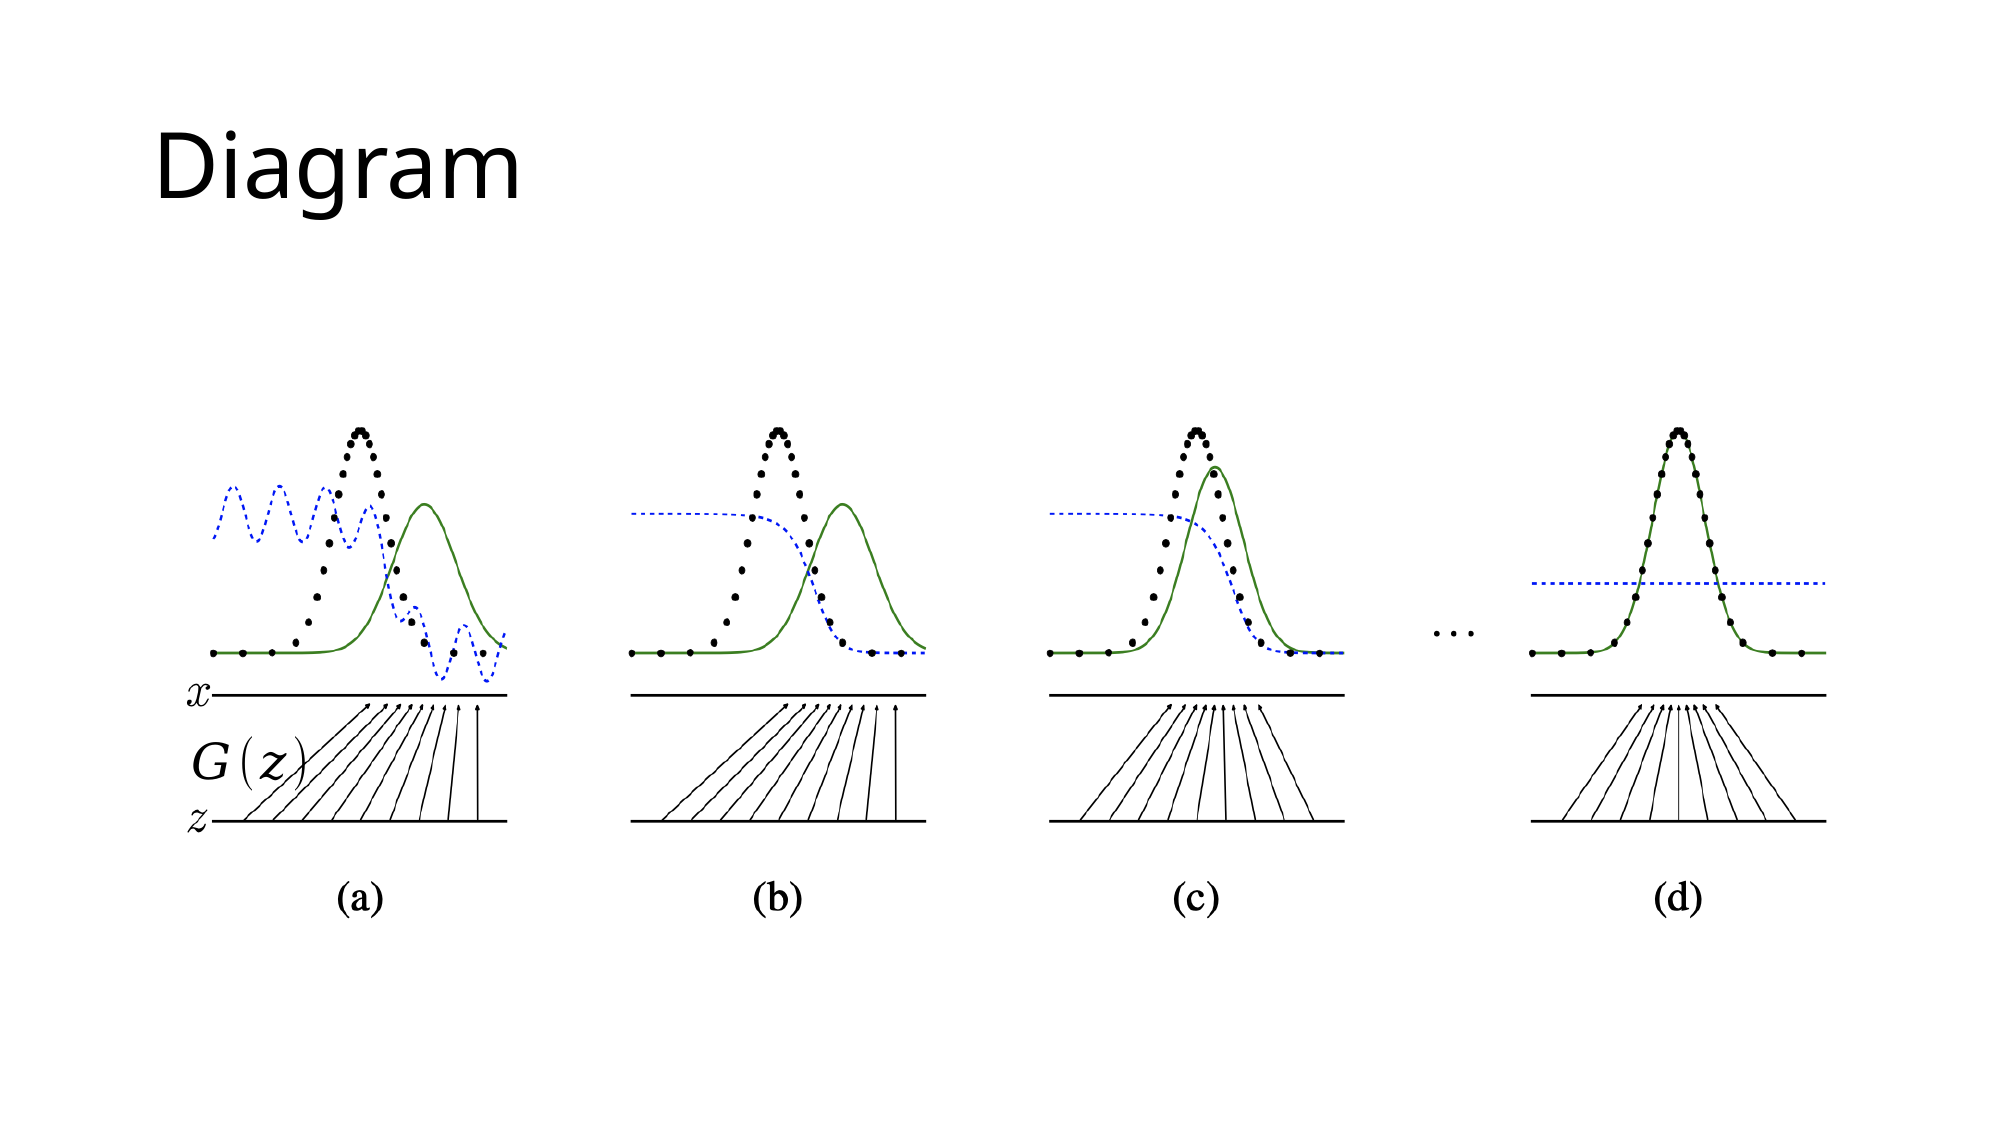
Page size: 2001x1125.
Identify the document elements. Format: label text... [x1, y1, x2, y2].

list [137, 378, 1863, 935]
title Diagram [137, 59, 1863, 278]
